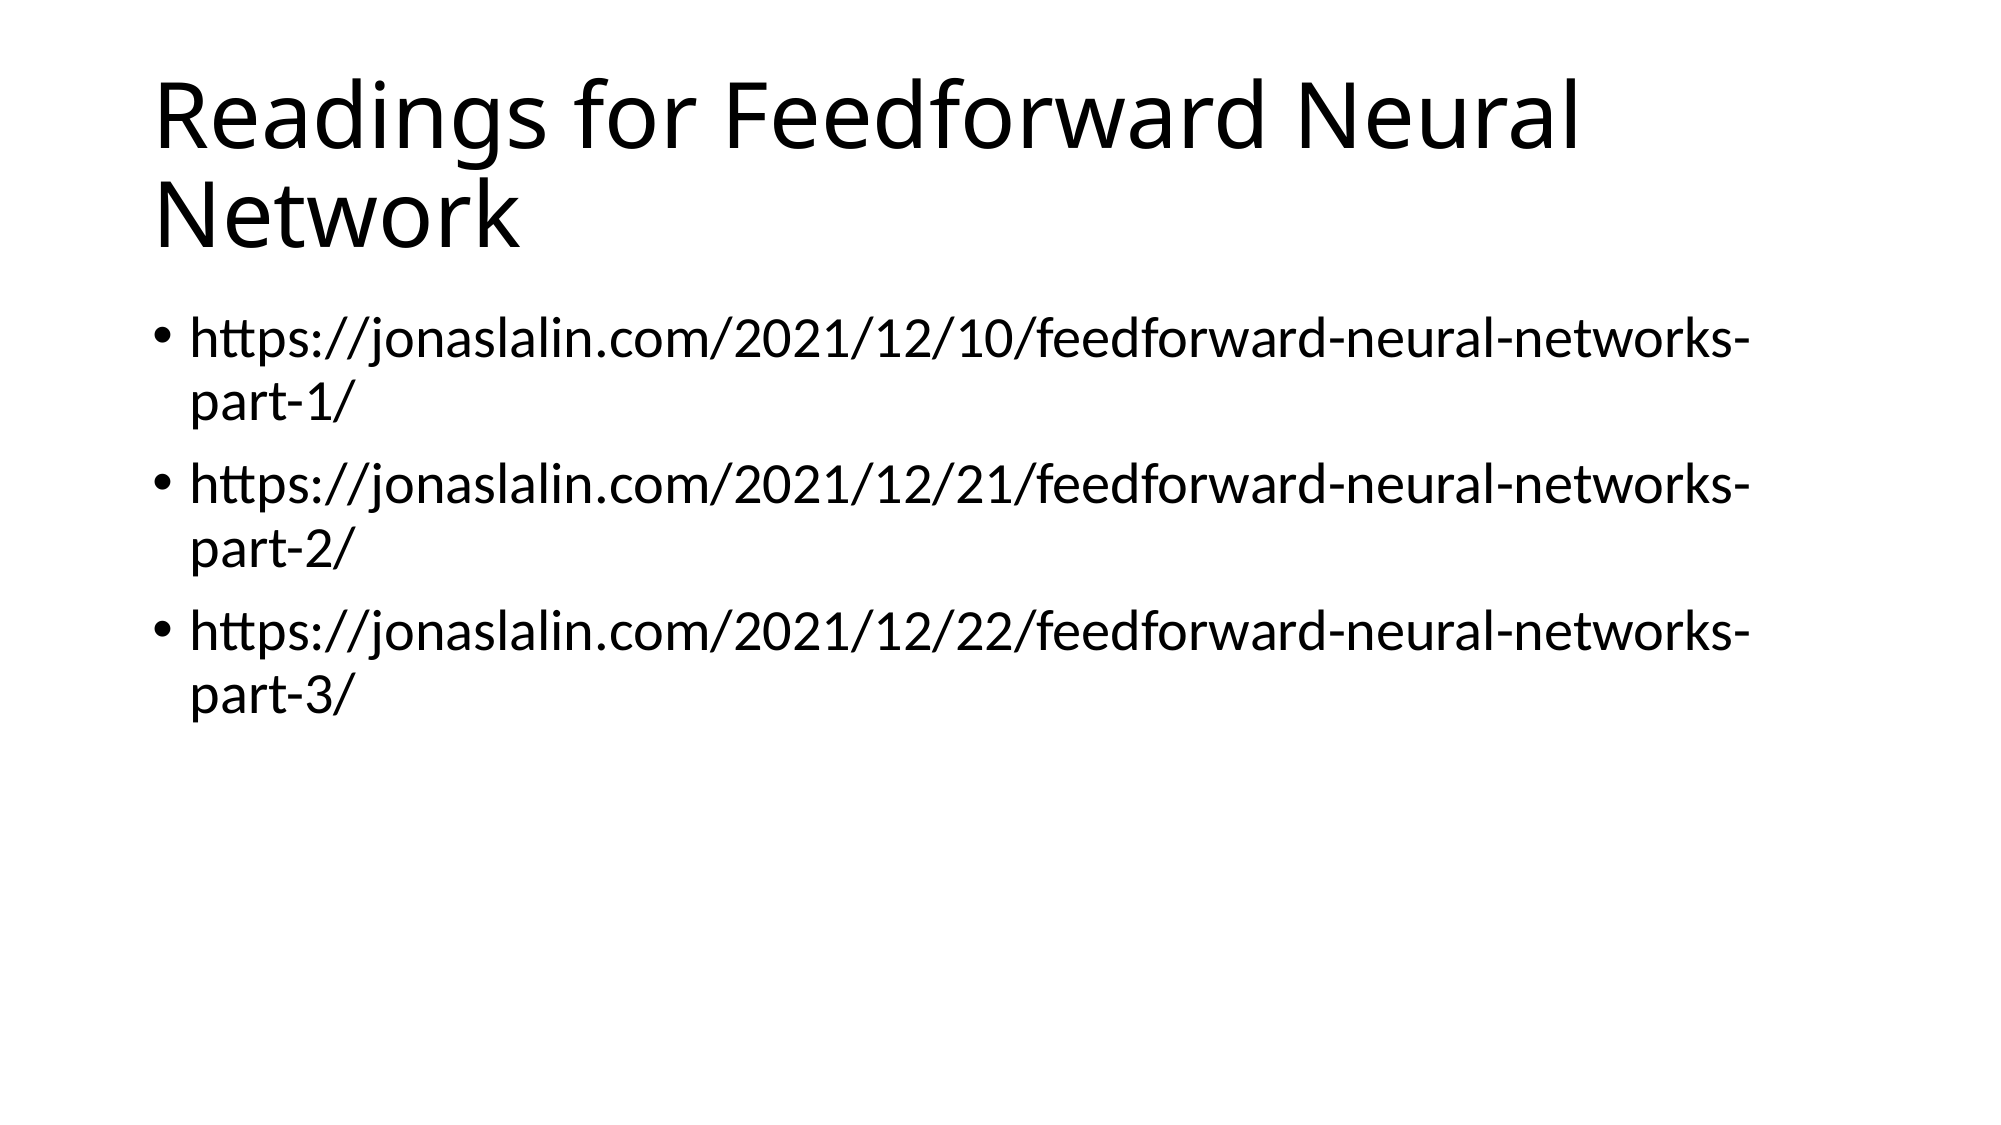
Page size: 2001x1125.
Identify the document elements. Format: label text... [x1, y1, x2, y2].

list https://jonaslalin.com/2021/12/10/feedforward-neural-networks-part-1/ https://jonaslalin.com/2021/12/21/feedforward-neural-networks-part-2/ https://jonaslalin.com/2021/12/22/feedforward-neural-networks-part-3/ [137, 299, 1863, 1014]
title Readings for Feedforward Neural Network [137, 59, 1863, 278]
